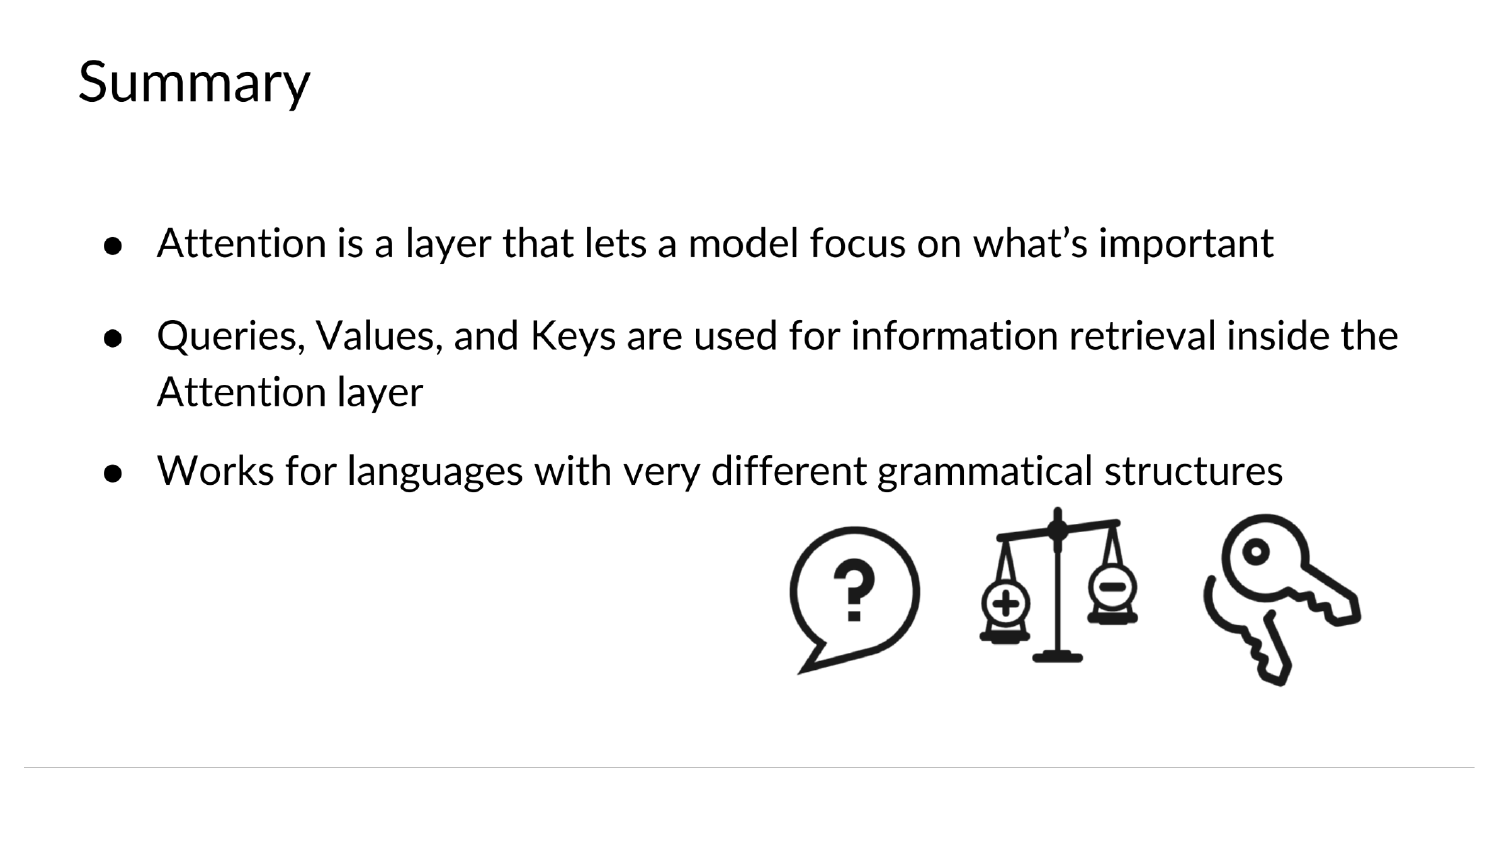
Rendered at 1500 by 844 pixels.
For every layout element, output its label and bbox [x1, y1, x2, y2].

picture [24, 24, 1476, 768]
